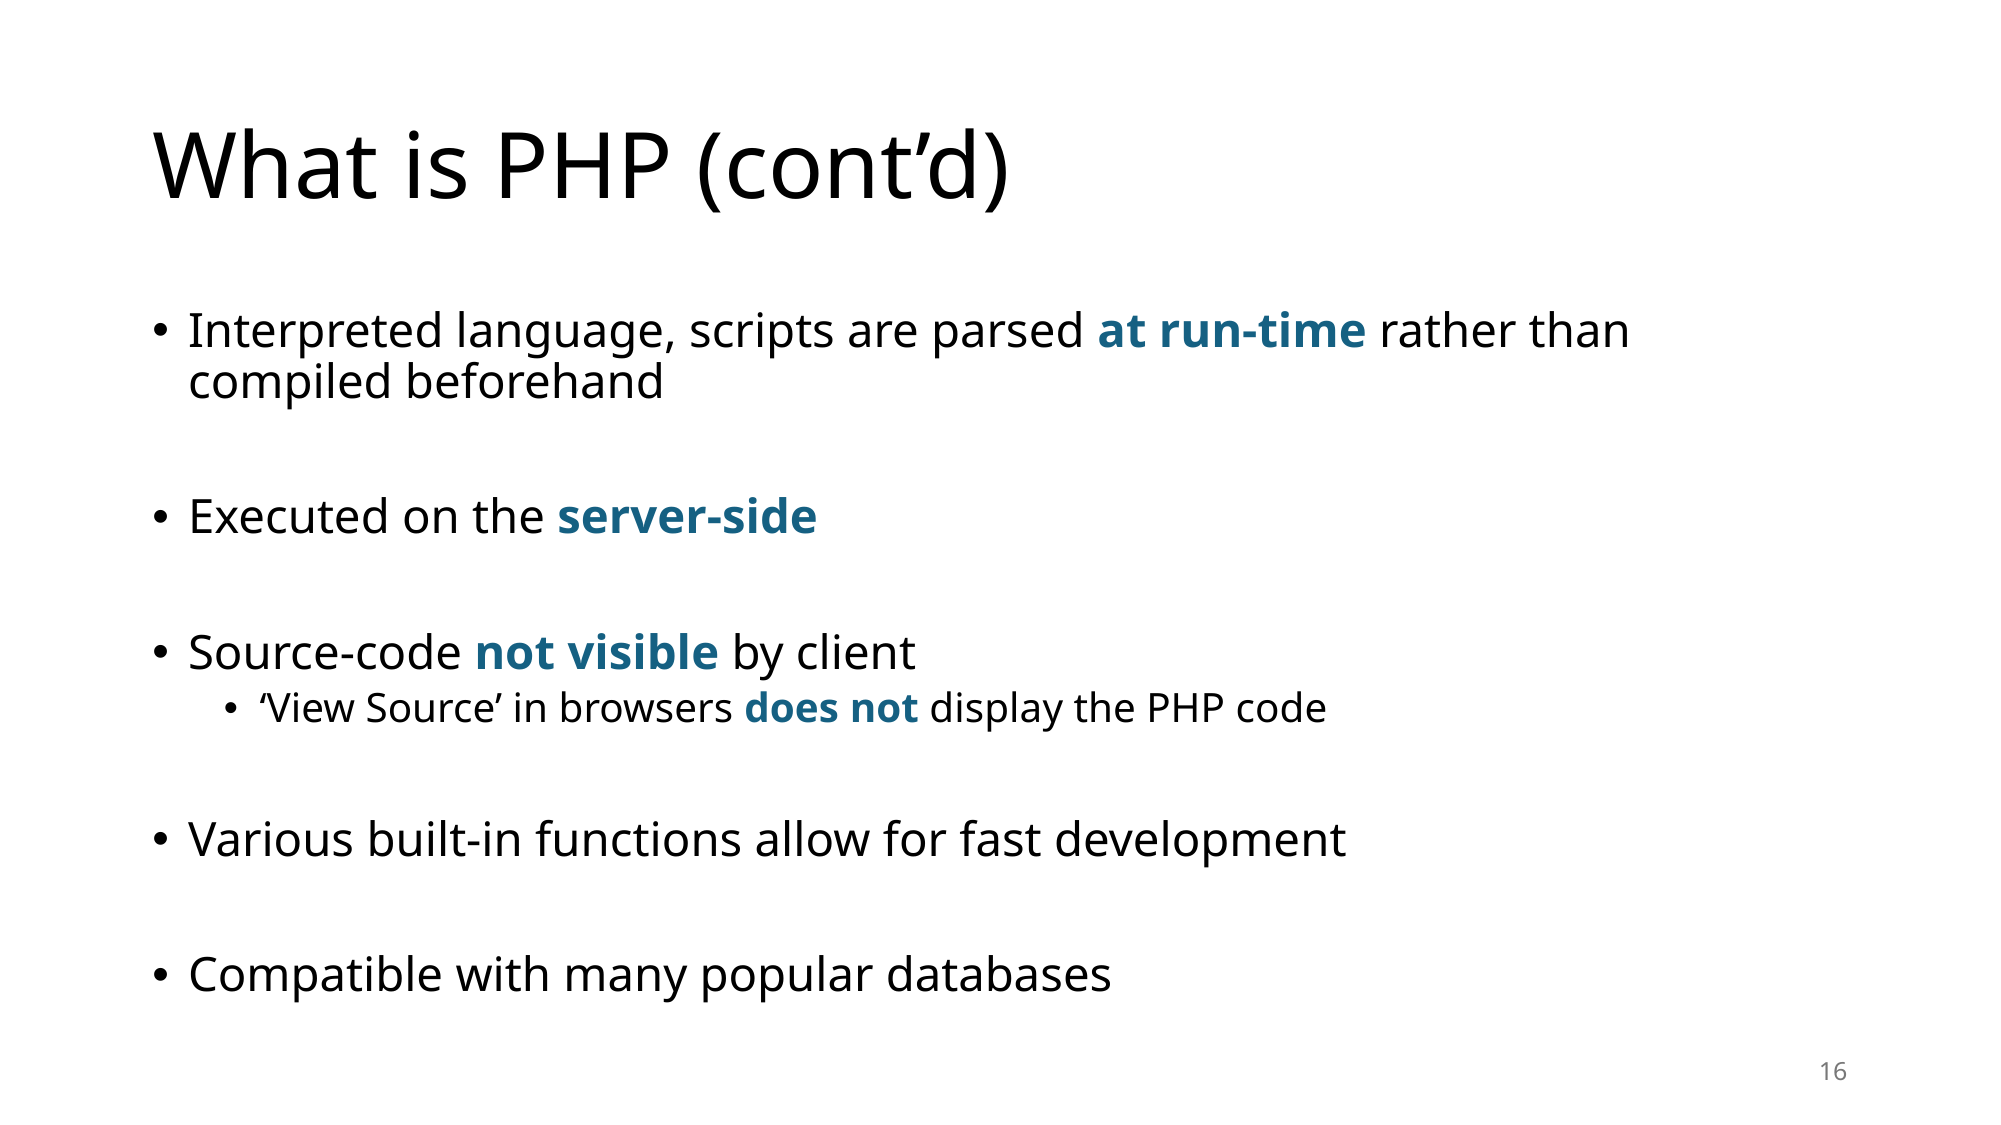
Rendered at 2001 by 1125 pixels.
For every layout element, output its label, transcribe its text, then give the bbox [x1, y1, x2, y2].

title What is PHP (cont’d) [137, 59, 1863, 278]
list Interpreted language, scripts are parsed at run-time rather than compiled beforehand Executed on the server-side Source-code not visible by client ‘View Source’ in browsers does not display the PHP code Various built-in functions allow for fast development Compatible with many popular databases [137, 299, 1863, 1014]
slide_number 16 [1412, 1042, 1863, 1103]
